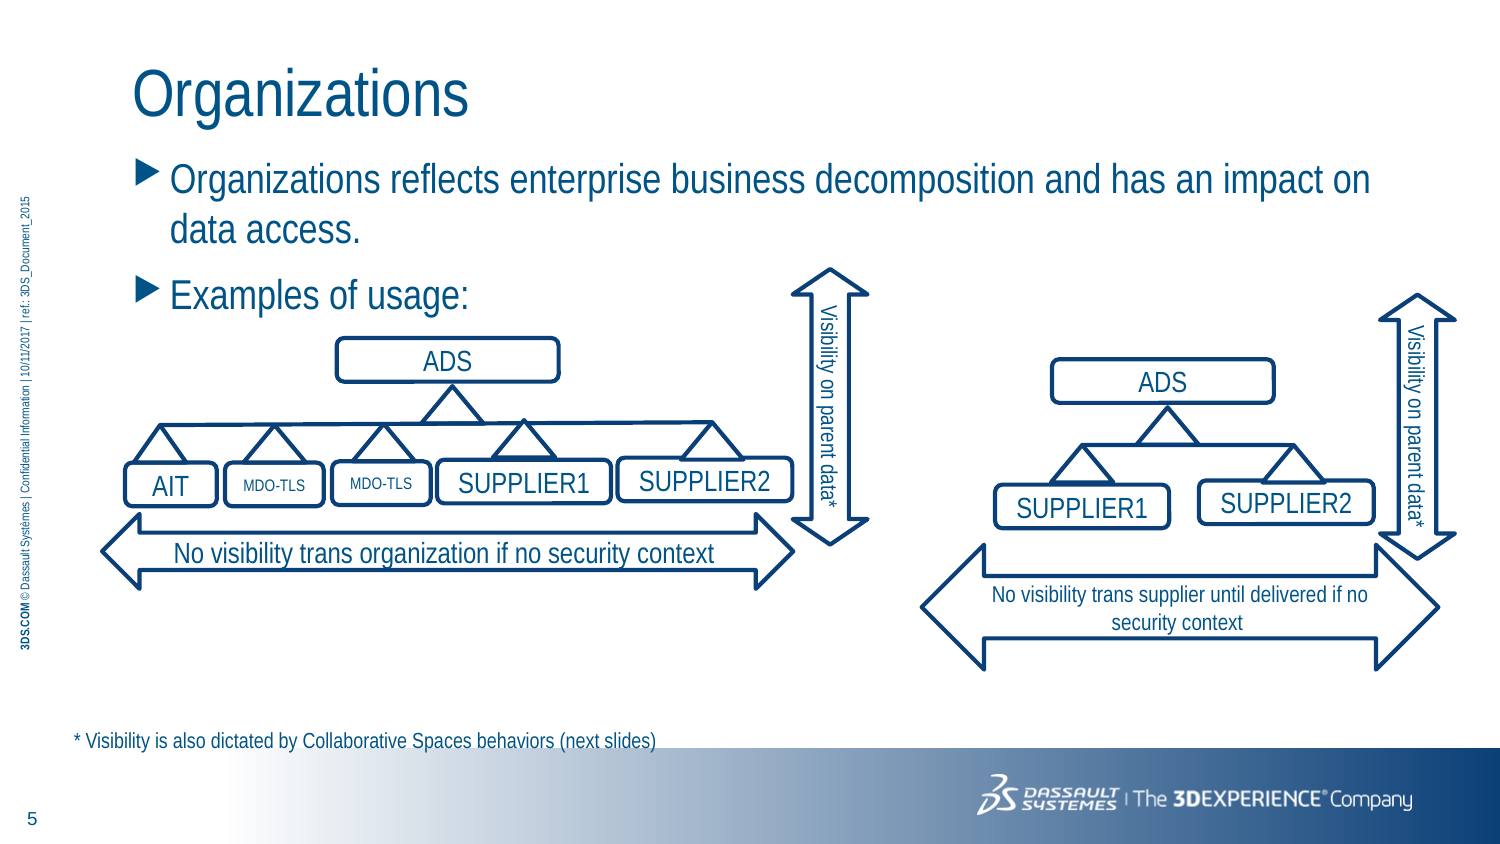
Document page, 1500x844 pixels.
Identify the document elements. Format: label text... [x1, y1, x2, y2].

text_box SUPPLIER1 [434, 457, 614, 506]
text_box MDO-TLS [329, 459, 433, 508]
text_box [131, 422, 189, 465]
text_box Organizations reflects enterprise business decomposition and has an impact on data access. Examples of usage: [117, 144, 1418, 749]
text_box No visibility trans supplier until delivered if no security context [919, 542, 1441, 672]
text_box SUPPLIER2 [1196, 478, 1376, 527]
text_box MDO-TLS [222, 460, 326, 509]
text_box [419, 384, 486, 422]
text_box [679, 420, 746, 462]
picture [977, 774, 1412, 815]
text_box No visibility trans organization if no security context [100, 511, 796, 591]
text_box SUPPLIER2 [615, 455, 795, 504]
text_box ADS [334, 335, 561, 384]
text_box [490, 418, 558, 460]
text_box SUPPLIER1 [992, 482, 1172, 531]
text_box [1260, 442, 1327, 485]
text_box [1134, 405, 1201, 444]
text_box Visibility on parent data* [790, 267, 870, 547]
text_box [241, 422, 308, 465]
text_box ADS [1049, 357, 1276, 405]
text_box Visibility on parent data* [1377, 292, 1457, 561]
text_box * Visibility is also dictated by Collaborative Spaces behaviors (next slides) [58, 705, 681, 763]
text_box AIT [122, 460, 219, 509]
text_box [350, 421, 417, 464]
text_box [1049, 442, 1116, 485]
text_box Organizations [118, 59, 1418, 121]
